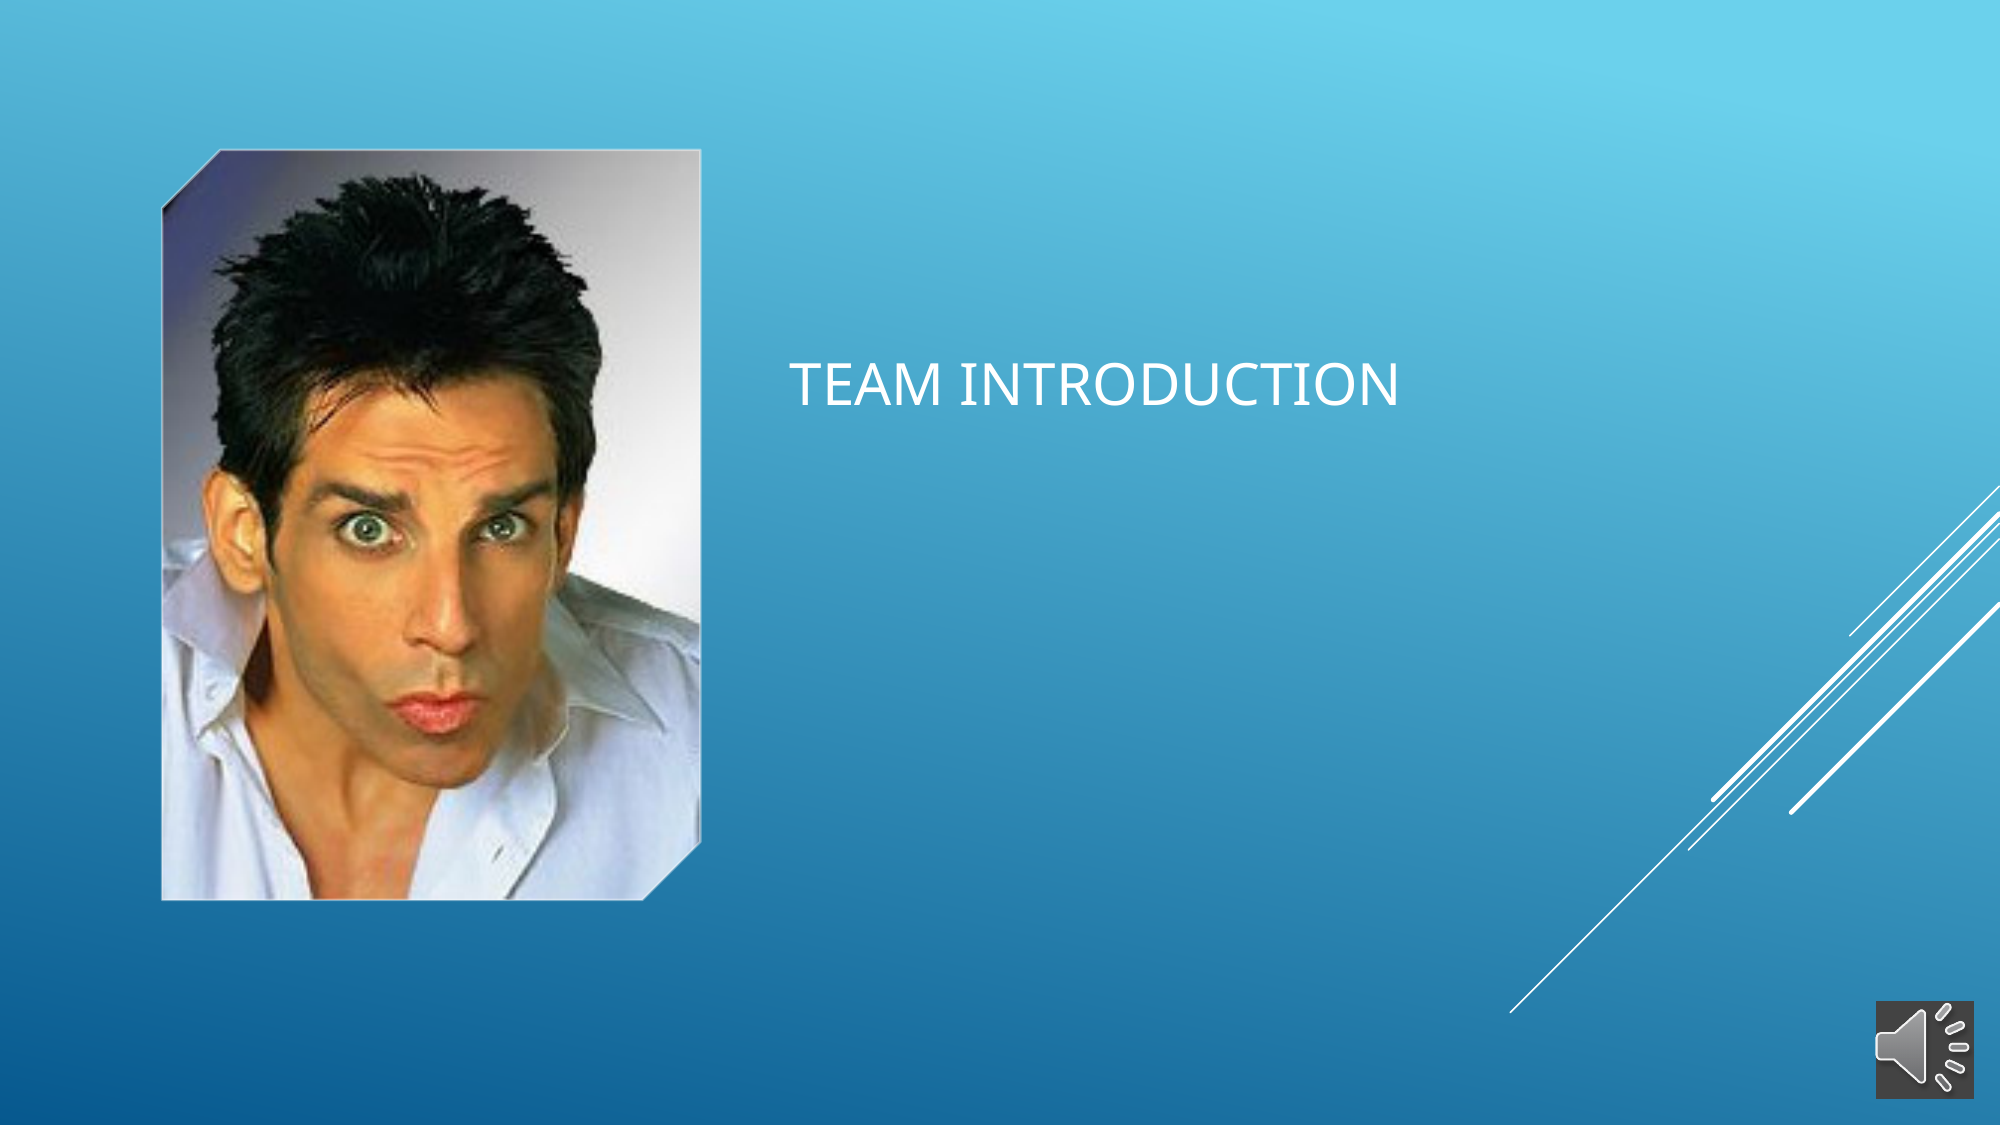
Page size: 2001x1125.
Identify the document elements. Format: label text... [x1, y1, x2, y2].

title Team introduction [774, 237, 1763, 425]
picture [1874, 999, 1976, 1101]
picture [161, 149, 701, 901]
